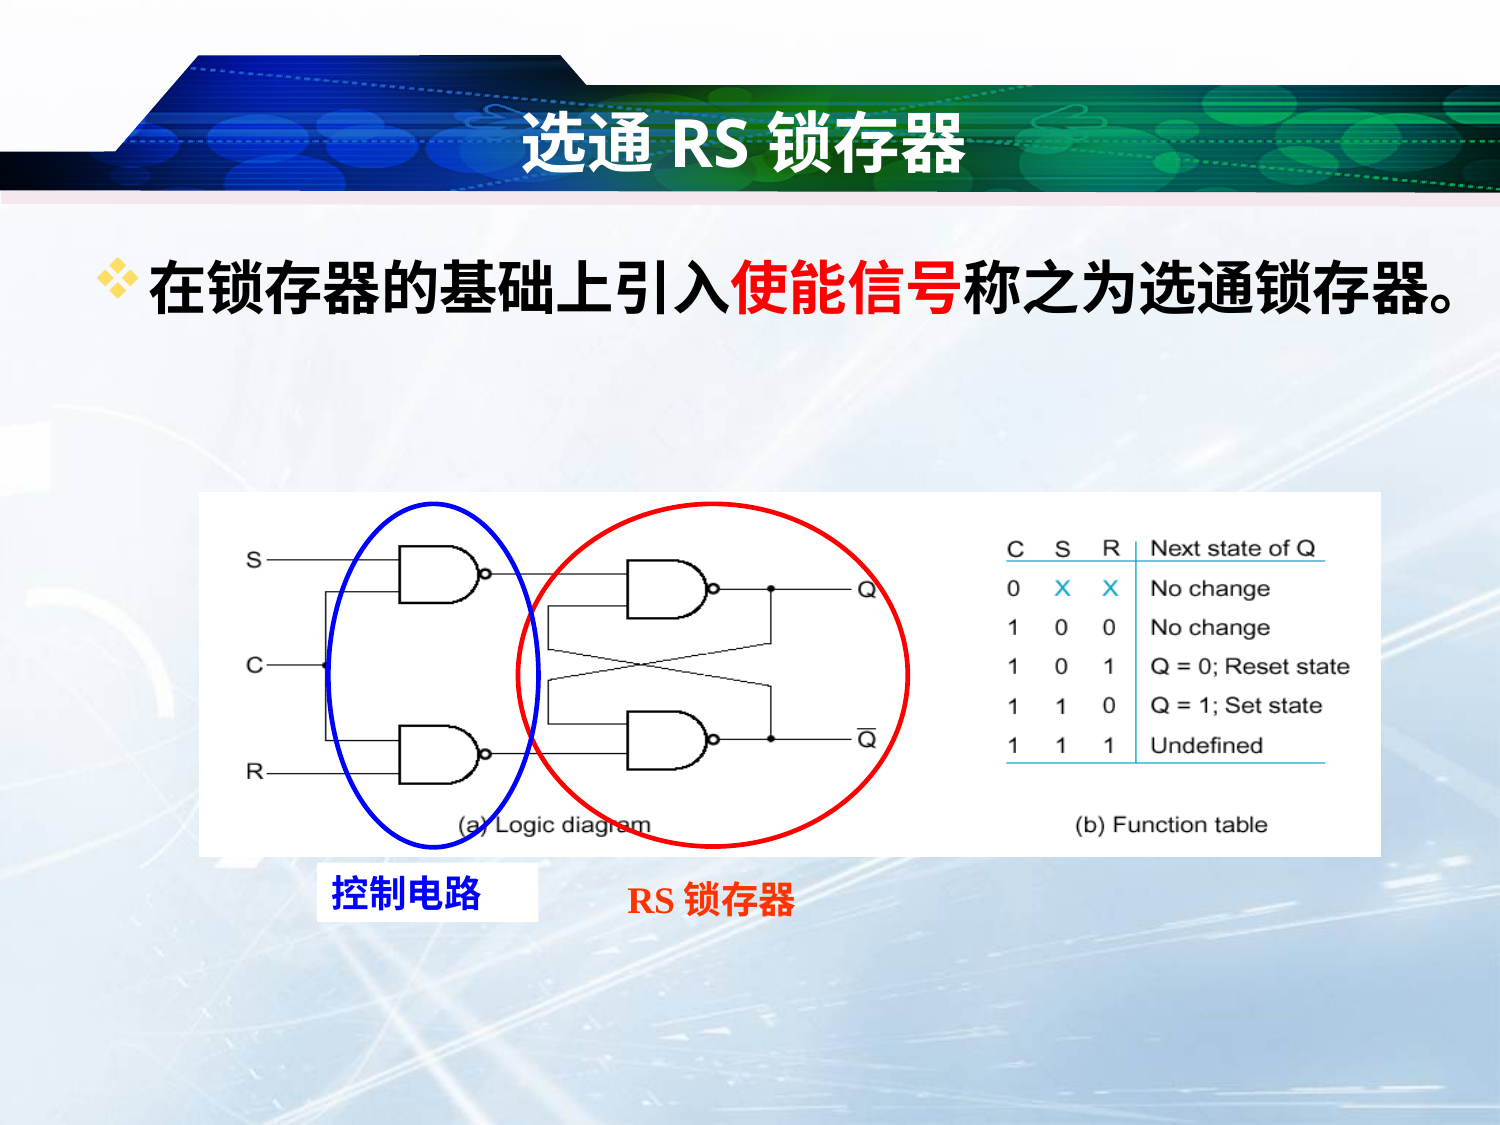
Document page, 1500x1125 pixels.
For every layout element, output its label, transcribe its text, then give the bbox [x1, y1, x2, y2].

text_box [316, 503, 539, 923]
list 在锁存器的基础上引入使能信号称之为选通锁存器。 [76, 243, 1448, 551]
text_box RS锁存器 [612, 868, 901, 929]
title 选通RS锁存器 [99, 94, 1388, 188]
picture [0, 0, 1500, 1125]
